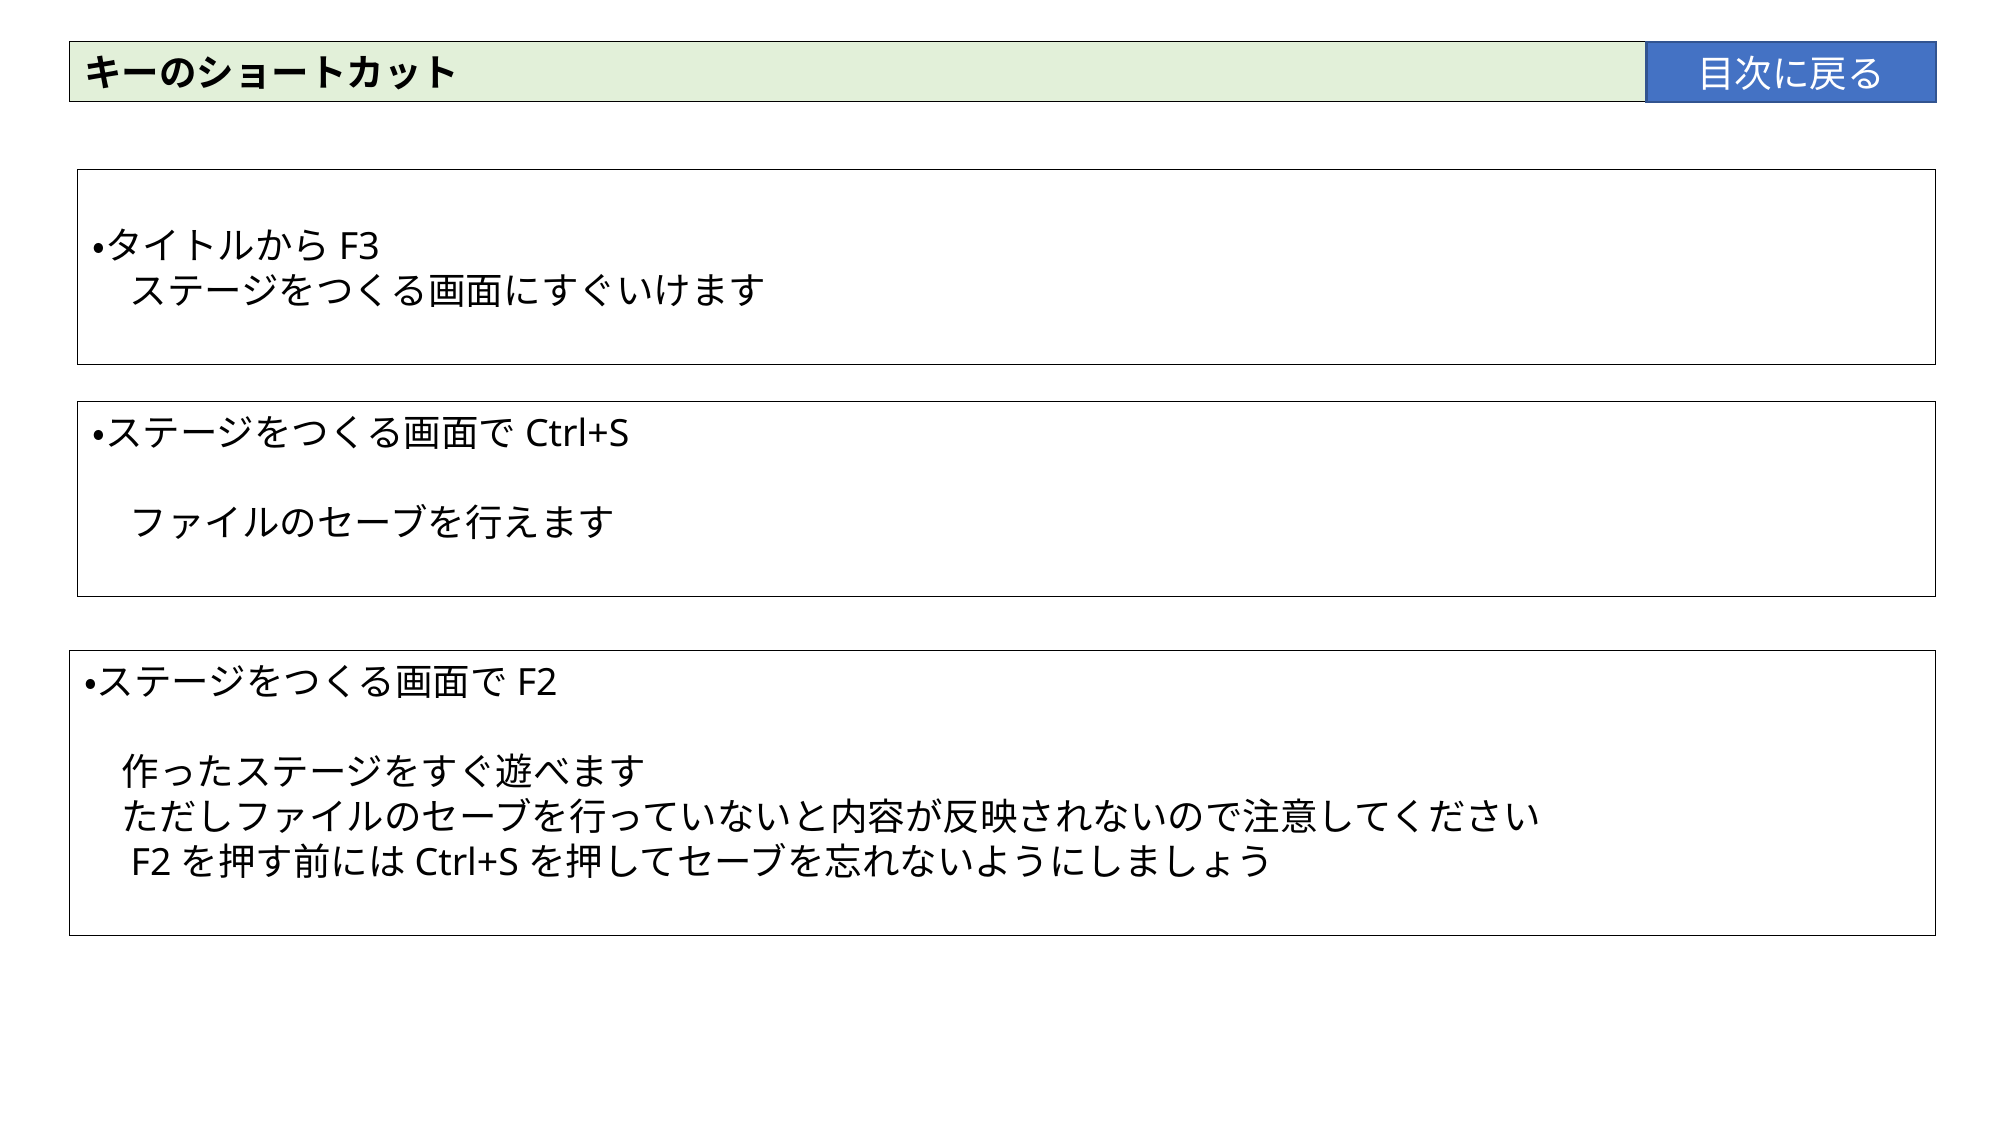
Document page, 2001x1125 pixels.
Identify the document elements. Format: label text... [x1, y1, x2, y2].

text_box ・ステージをつくる画面でF2 作ったステージをすぐ遊べます ただしファイルのセーブを行っていないと内容が反映されないので注意してください F2を押す前にはCtrl+Sを押してセーブを忘れないようにしましょう [69, 650, 1936, 936]
text_box ・ステージをつくる画面でCtrl+S ファイルのセーブを行えます [77, 401, 1936, 597]
text_box キーのショートカット [69, 41, 1645, 102]
text_box ・タイトルからF3 ステージをつくる画面にすぐいけます [77, 169, 1936, 365]
text_box 目次に戻る [1645, 41, 1937, 103]
